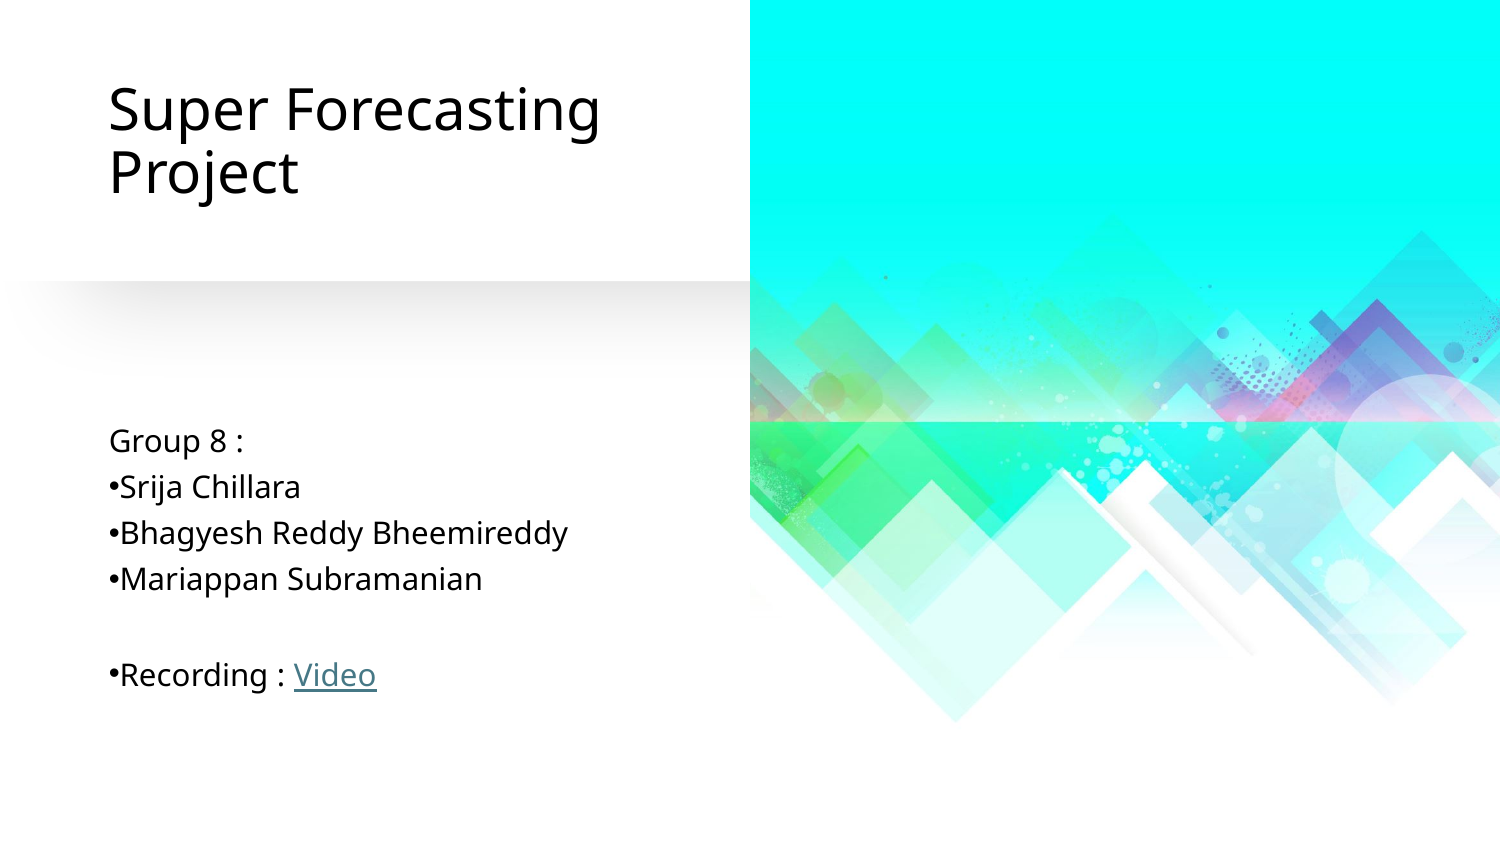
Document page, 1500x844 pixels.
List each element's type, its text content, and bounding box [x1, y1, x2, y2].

text_box [0, 283, 749, 844]
title Super Forecasting Project [93, 43, 666, 243]
picture [749, 0, 1500, 844]
text_box [0, 0, 749, 283]
text_box Group 8 : Srija Chillara Bhagyesh Reddy Bheemireddy Mariappan Subramanian Recording : Video [93, 337, 666, 782]
